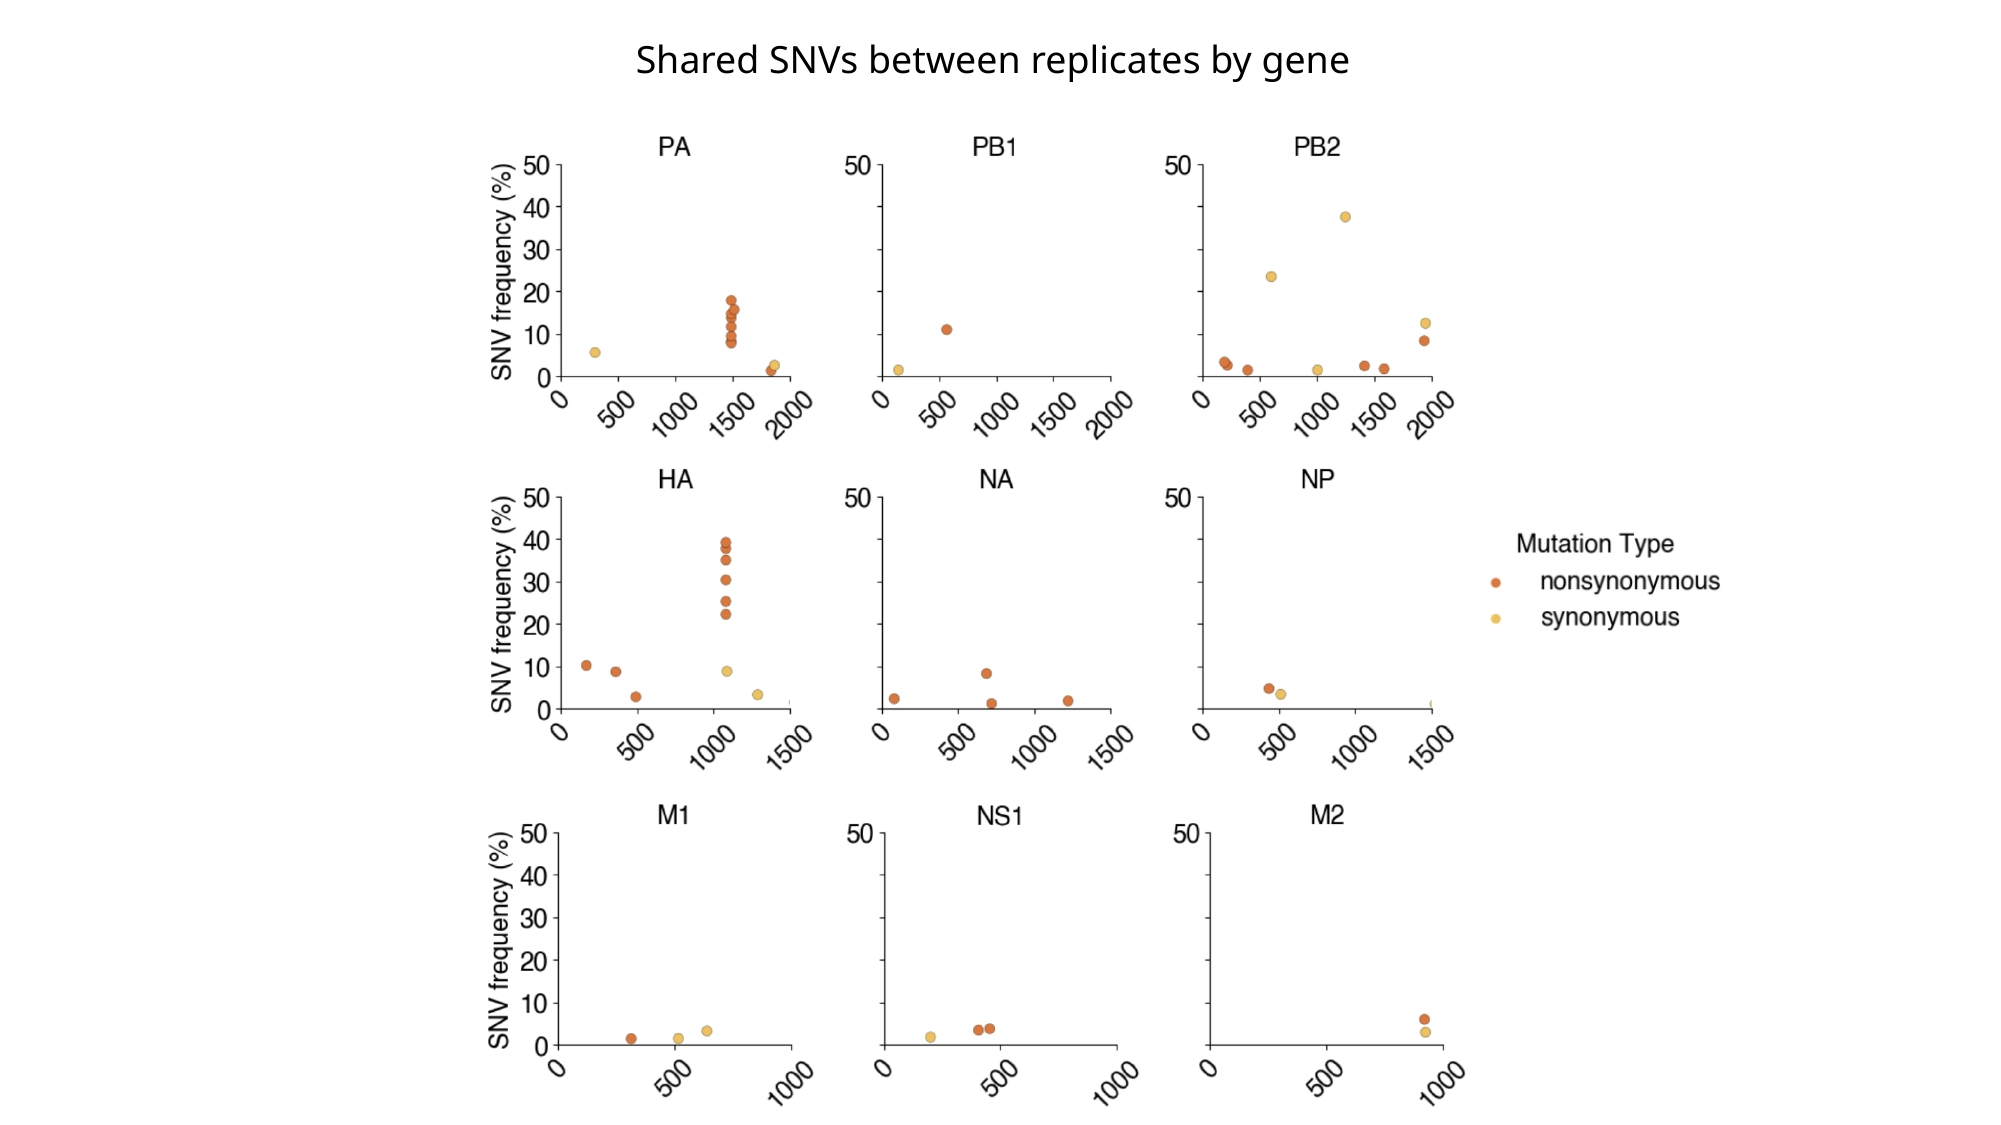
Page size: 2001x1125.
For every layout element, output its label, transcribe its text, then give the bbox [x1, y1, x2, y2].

picture [474, 125, 1746, 1124]
text_box Shared SNVs between replicates by gene [621, 28, 1925, 89]
